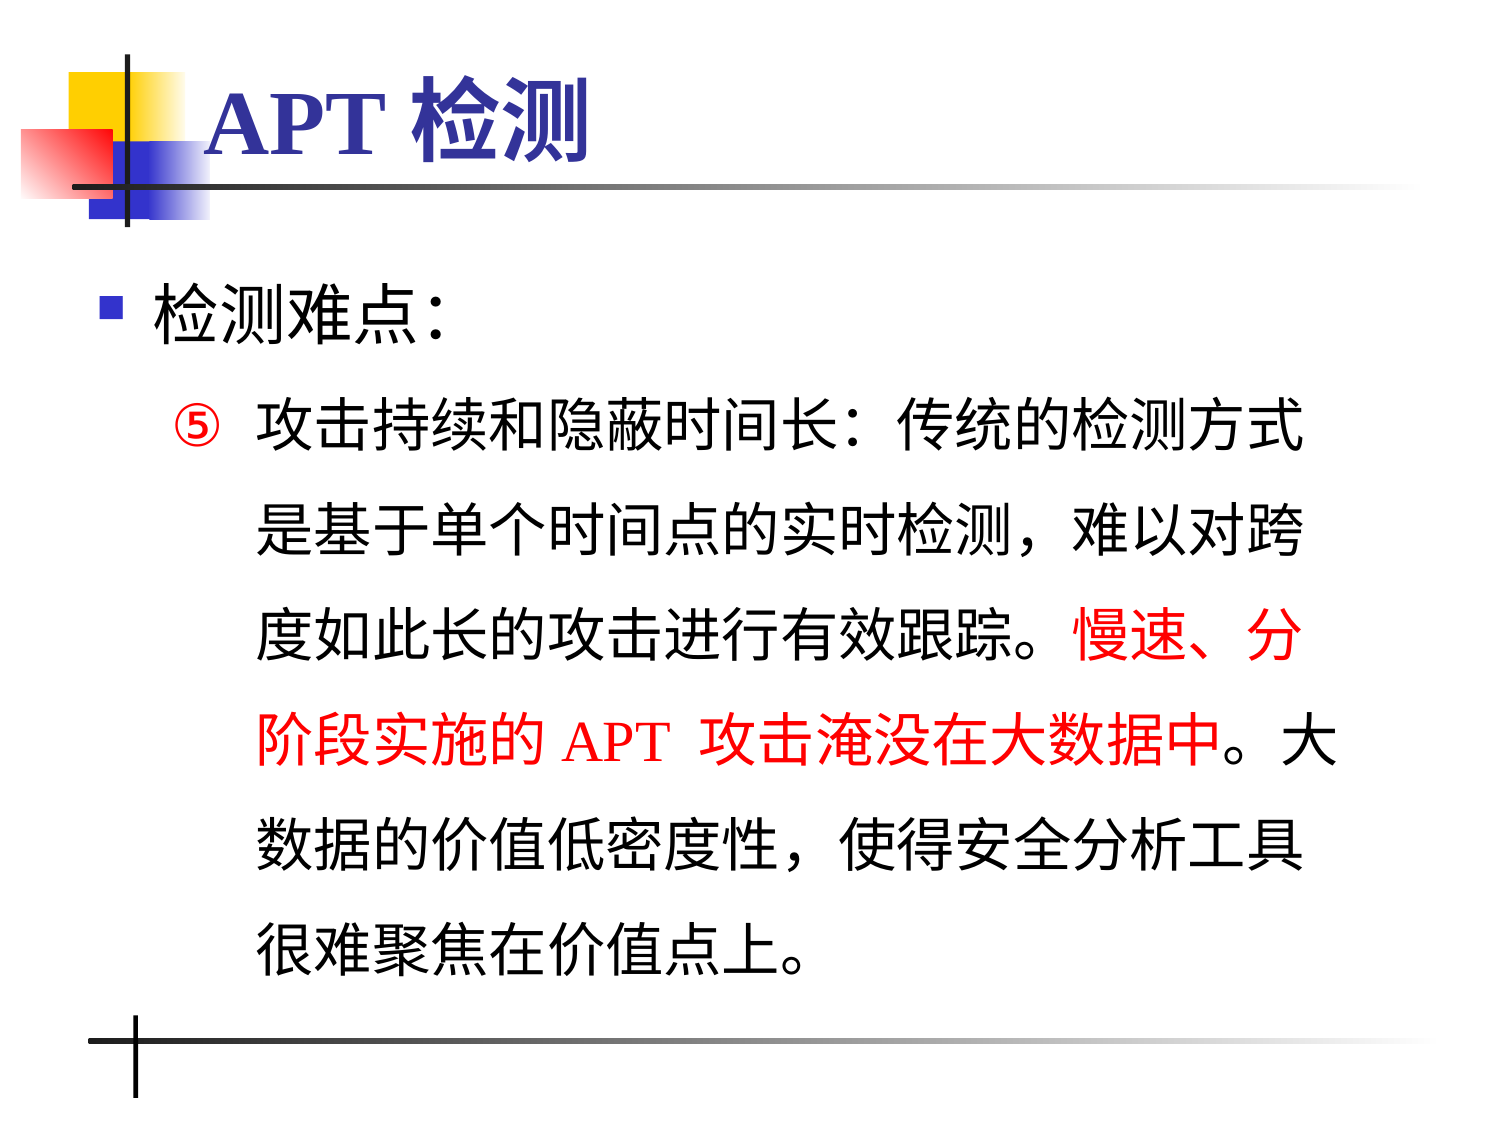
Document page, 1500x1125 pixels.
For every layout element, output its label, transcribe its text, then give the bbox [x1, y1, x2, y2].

title APT检测 [188, 23, 1468, 181]
list 检测难点： 攻击持续和隐蔽时间长：传统的检测方式是基于单个时间点的实时检测，难以对跨度如此长的攻击进行有效跟踪。慢速、分阶段实施的APT 攻击淹没在大数据中。大数据的价值低密度性，使得安全分析工具很难聚焦在价值点上。 [81, 225, 1357, 985]
